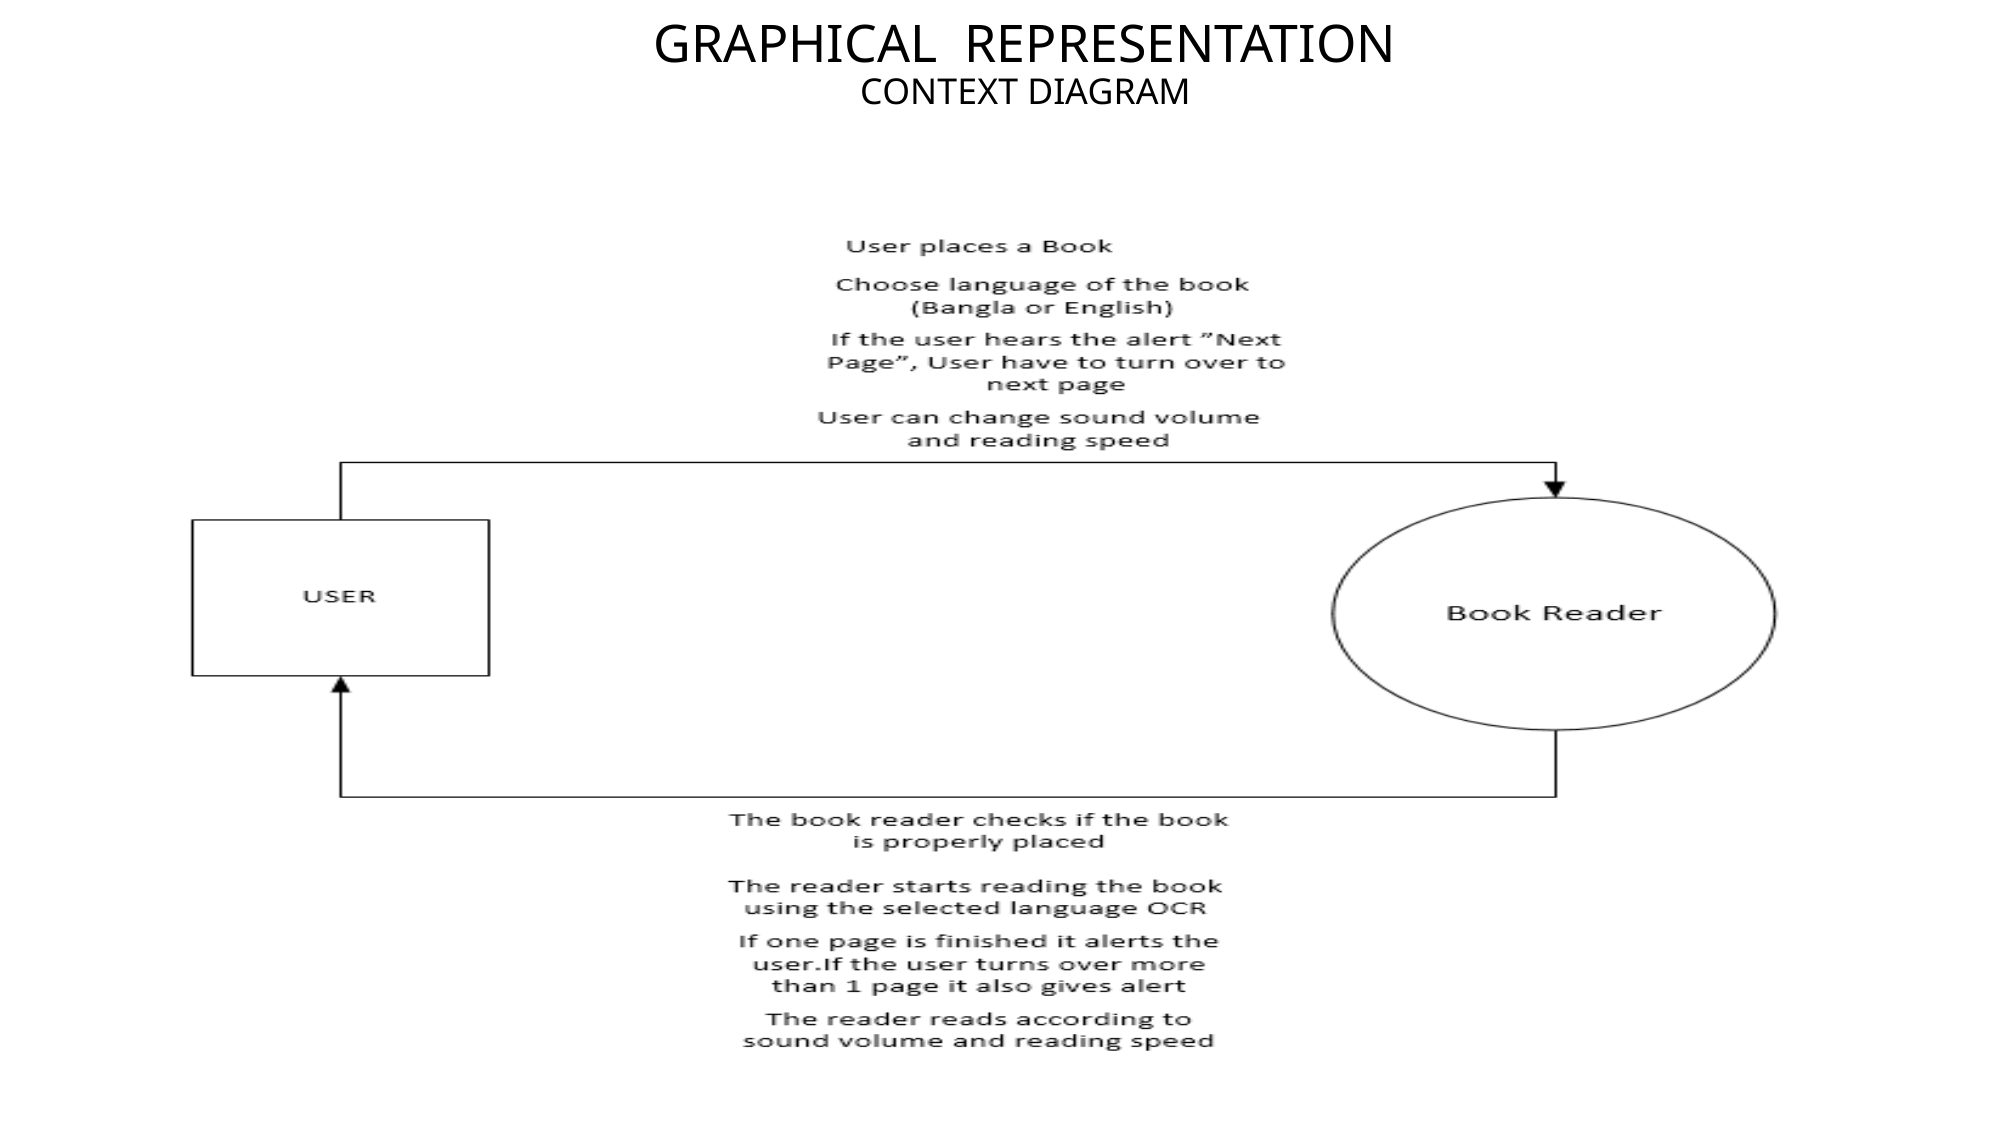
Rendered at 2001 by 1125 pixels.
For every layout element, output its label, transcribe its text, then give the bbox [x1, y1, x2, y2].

text_box Graphical representation context diagram [238, 10, 1814, 160]
picture [0, 163, 2000, 1125]
